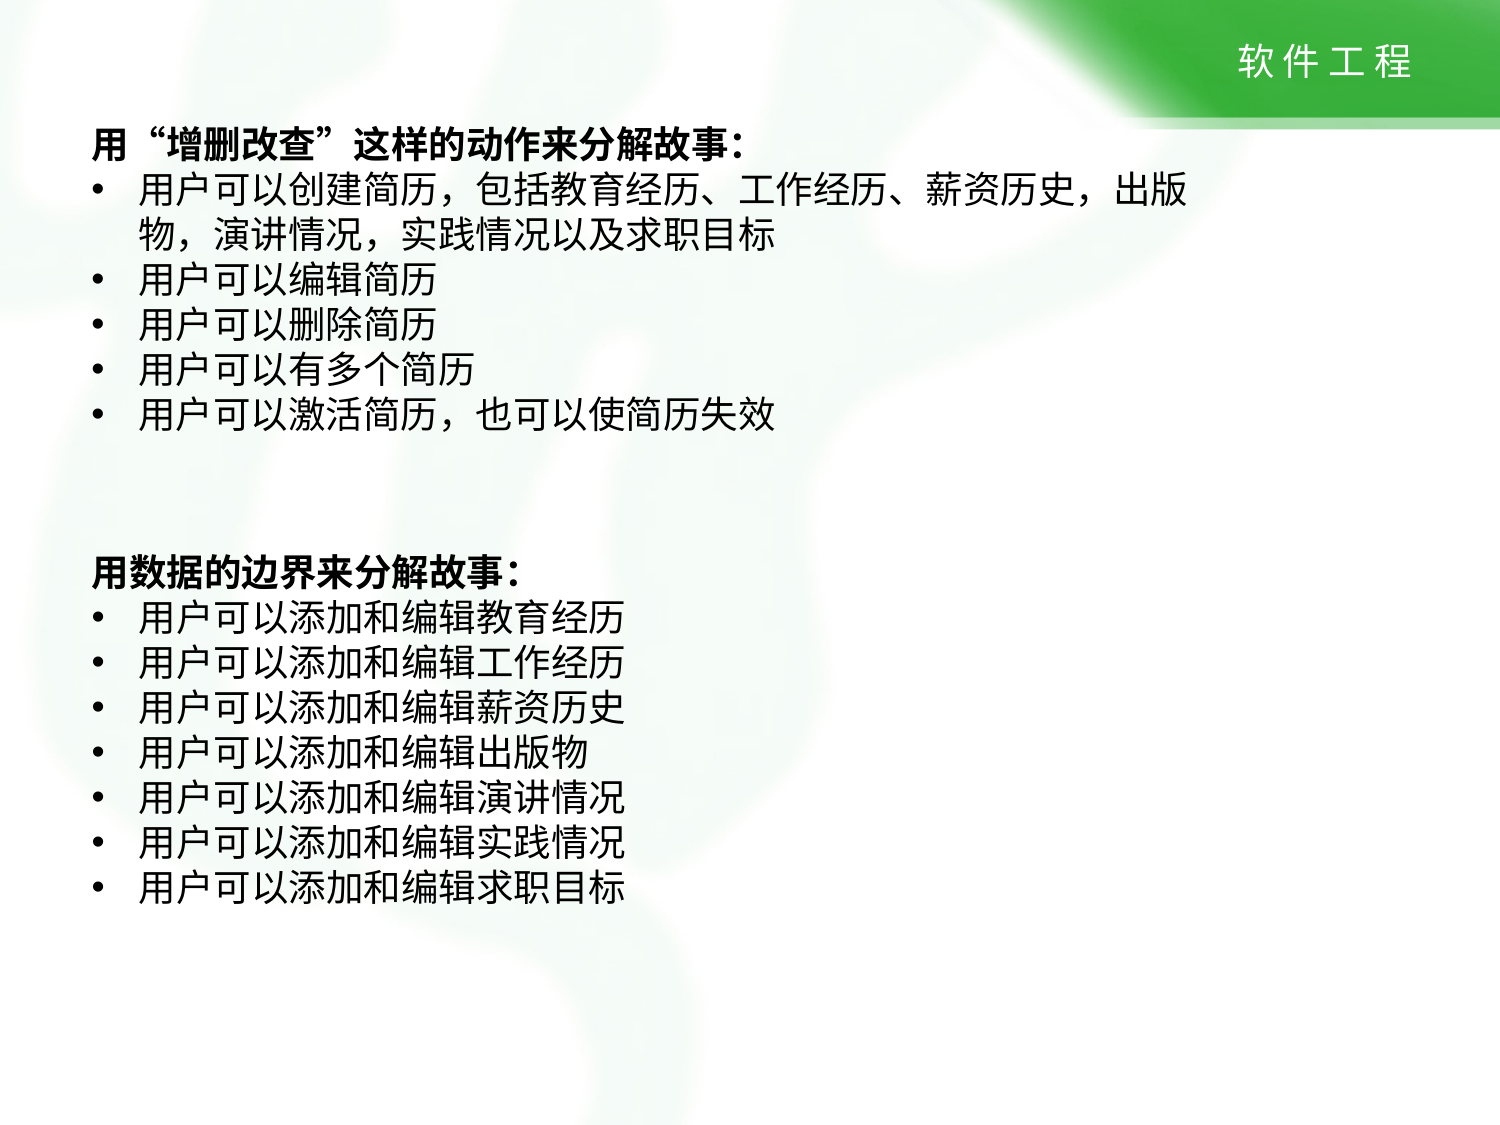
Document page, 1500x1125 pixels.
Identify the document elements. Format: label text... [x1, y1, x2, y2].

text_box 用数据的边界来分解故事： 用户可以添加和编辑教育经历 用户可以添加和编辑工作经历 用户可以添加和编辑薪资历史 用户可以添加和编辑出版物 用户可以添加和编辑演讲情况 用户可以添加和编辑实践情况 用户可以添加和编辑求职目标 [76, 541, 827, 1007]
picture [0, 0, 1500, 1125]
text_box 用“增删改查”这样的动作来分解故事： 用户可以创建简历，包括教育经历、工作经历、薪资历史，出版物，演讲情况，实践情况以及求职目标 用户可以编辑简历 用户可以删除简历 用户可以有多个简历 用户可以激活简历，也可以使简历失效 [76, 113, 1211, 444]
